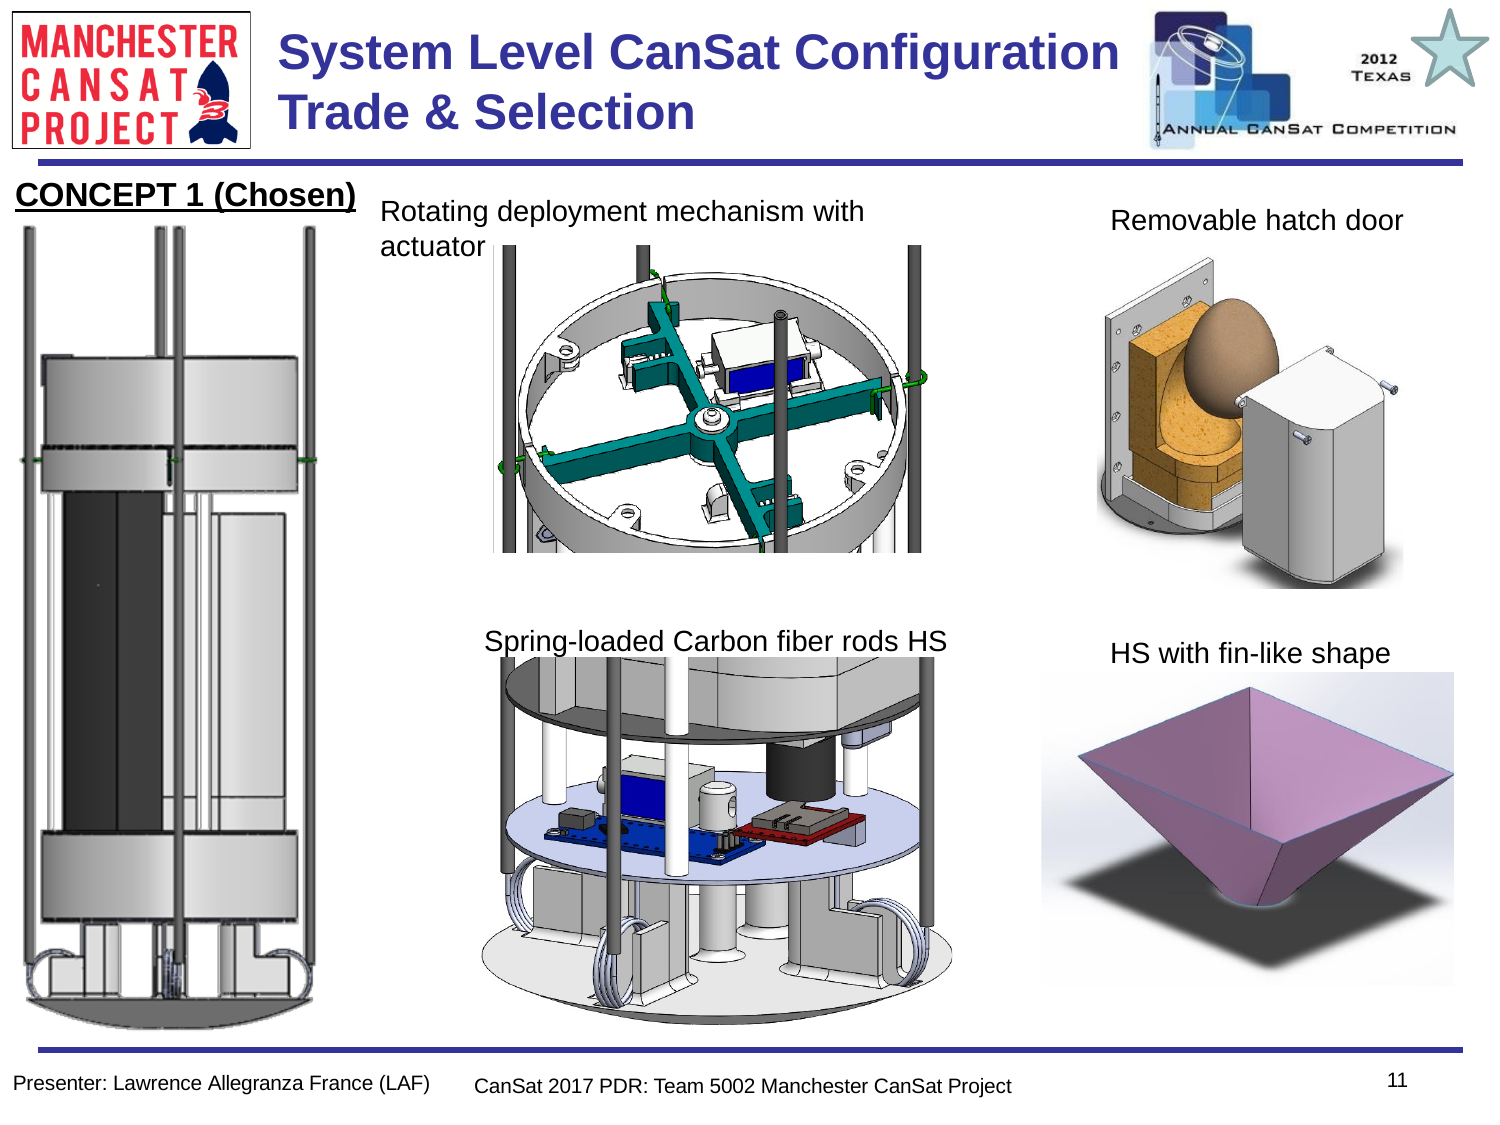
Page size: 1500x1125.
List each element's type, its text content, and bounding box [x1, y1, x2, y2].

text_box 11 [1382, 1067, 1415, 1093]
text_box HS with fin-like shape [1108, 632, 1393, 670]
text_box Presenter: Lawrence Allegranza France (LAF) [10, 1069, 438, 1096]
text_box CONCEPT 1 (Chosen) [12, 171, 361, 214]
title System Level CanSat Configuration Trade & Selection [275, 17, 1225, 208]
text_box [1041, 672, 1454, 986]
text_box Rotating deployment mechanism with actuator [377, 190, 980, 263]
text_box [1142, 1, 1458, 156]
text_box [493, 245, 942, 553]
footer CanSat 2017 PDR: Team 5002 Manchester CanSat Project [472, 1072, 1028, 1125]
text_box [1412, 10, 1488, 86]
text_box [16, 19, 246, 147]
text_box [1096, 255, 1404, 589]
text_box Spring-loaded Carbon fiber rods HS [482, 619, 949, 657]
text_box [481, 657, 953, 1025]
text_box [11, 11, 251, 149]
text_box Removable hatch door [1108, 199, 1406, 237]
text_box [1337, 37, 1426, 101]
text_box [12, 217, 318, 1047]
